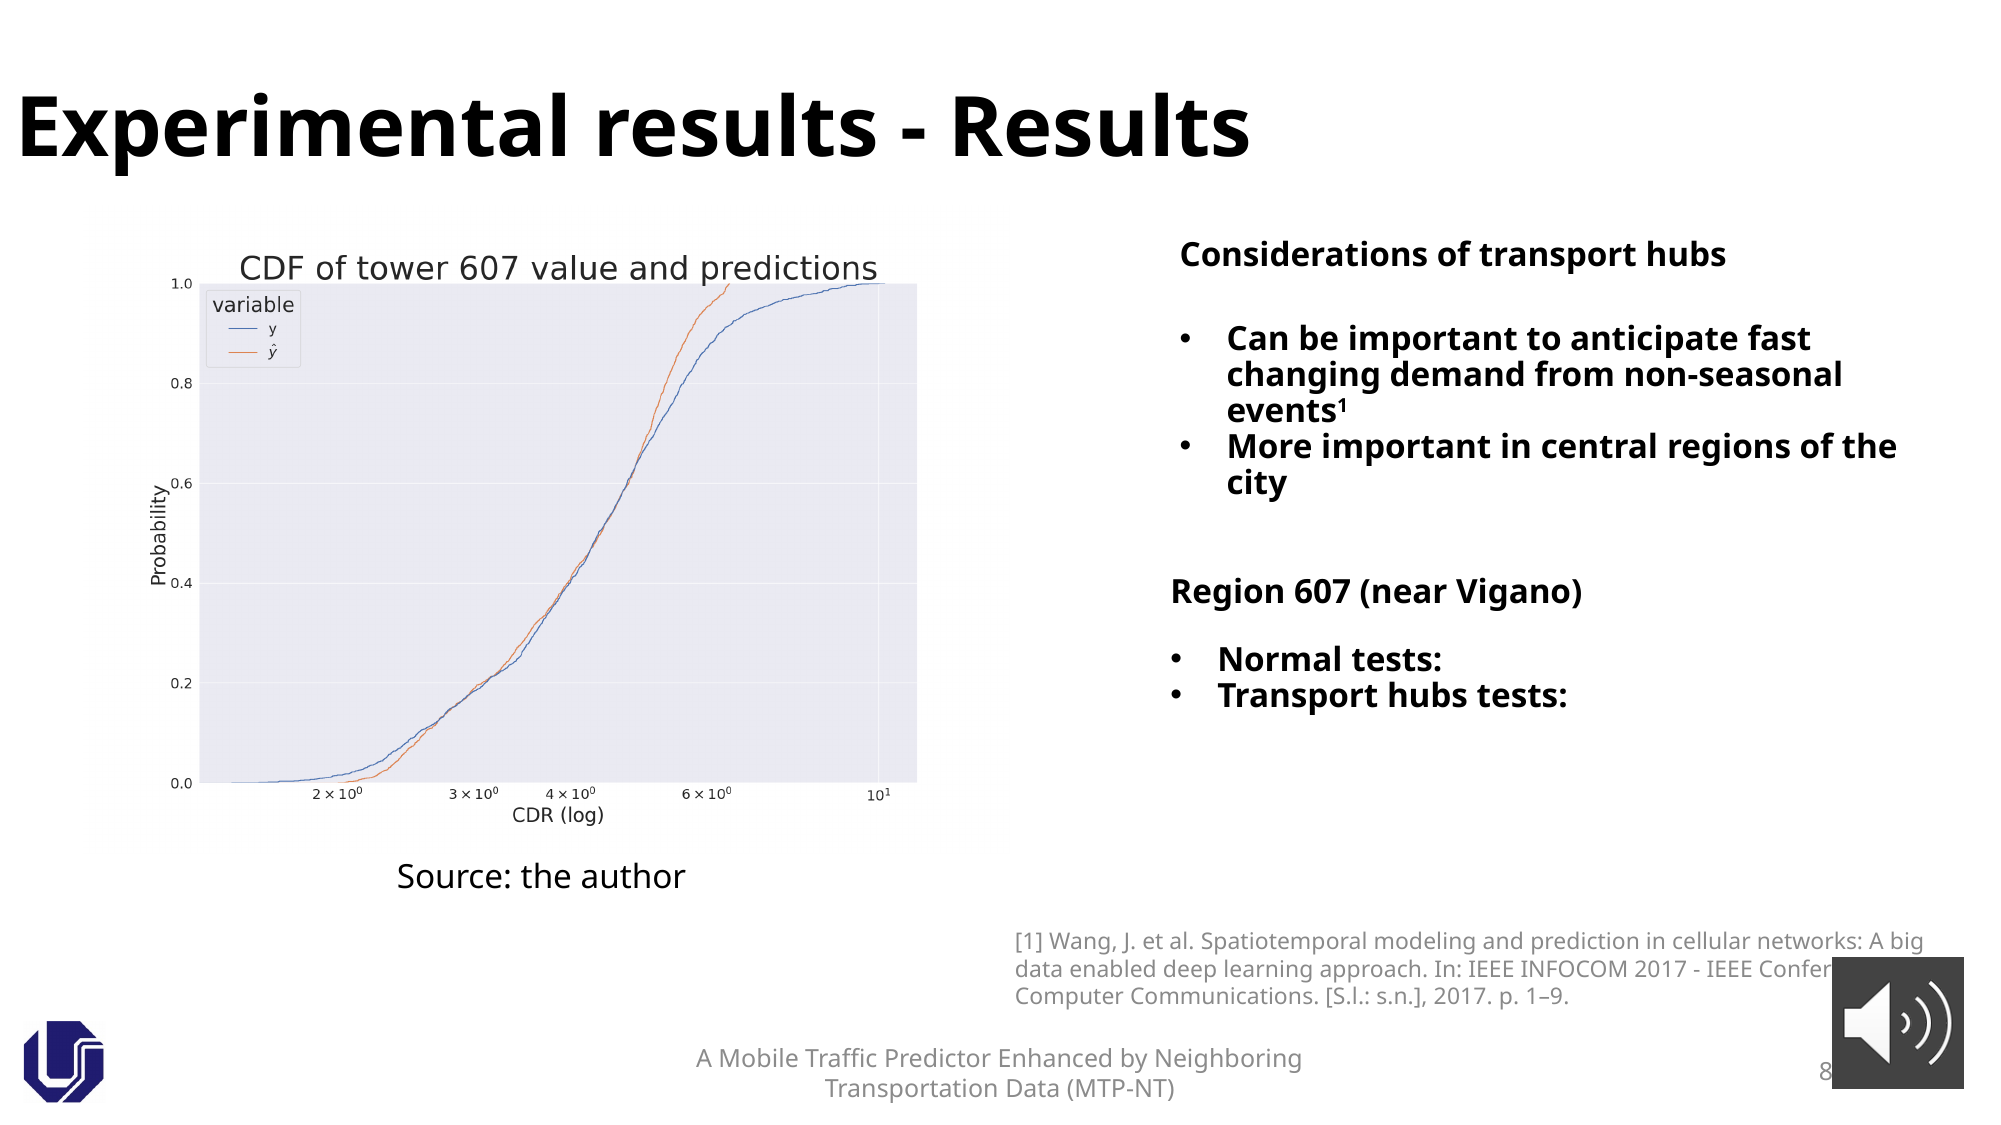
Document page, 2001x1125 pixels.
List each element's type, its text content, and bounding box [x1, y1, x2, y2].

title Considerations of transport hubs [1164, 229, 1926, 299]
text_box Region 607 (near Vigano) [1155, 566, 1917, 636]
picture [1831, 956, 1965, 1090]
slide_number 83 [1412, 1044, 1863, 1103]
text_box [1] Wang, J. et al. Spatiotemporal modeling and prediction in cellular networks: A big data enabled deep learning approach. In: IEEE INFOCOM 2017 - IEEE Conference on Computer Communications. [S.l.: s.n.], 2017. p. 1–9. [1000, 919, 1985, 1044]
picture [83, 205, 1010, 854]
footer A Mobile Traffic Predictor Enhanced by Neighboring Transportation Data (MTP-NT) [662, 1042, 1338, 1103]
text_box Source: the author [83, 854, 1000, 934]
text_box Can be important to anticipate fast changing demand from non-seasonal events1 More important in central regions of the city [1164, 314, 1926, 528]
picture [23, 1021, 106, 1103]
text_box Experimental results - Results [0, 17, 1978, 230]
